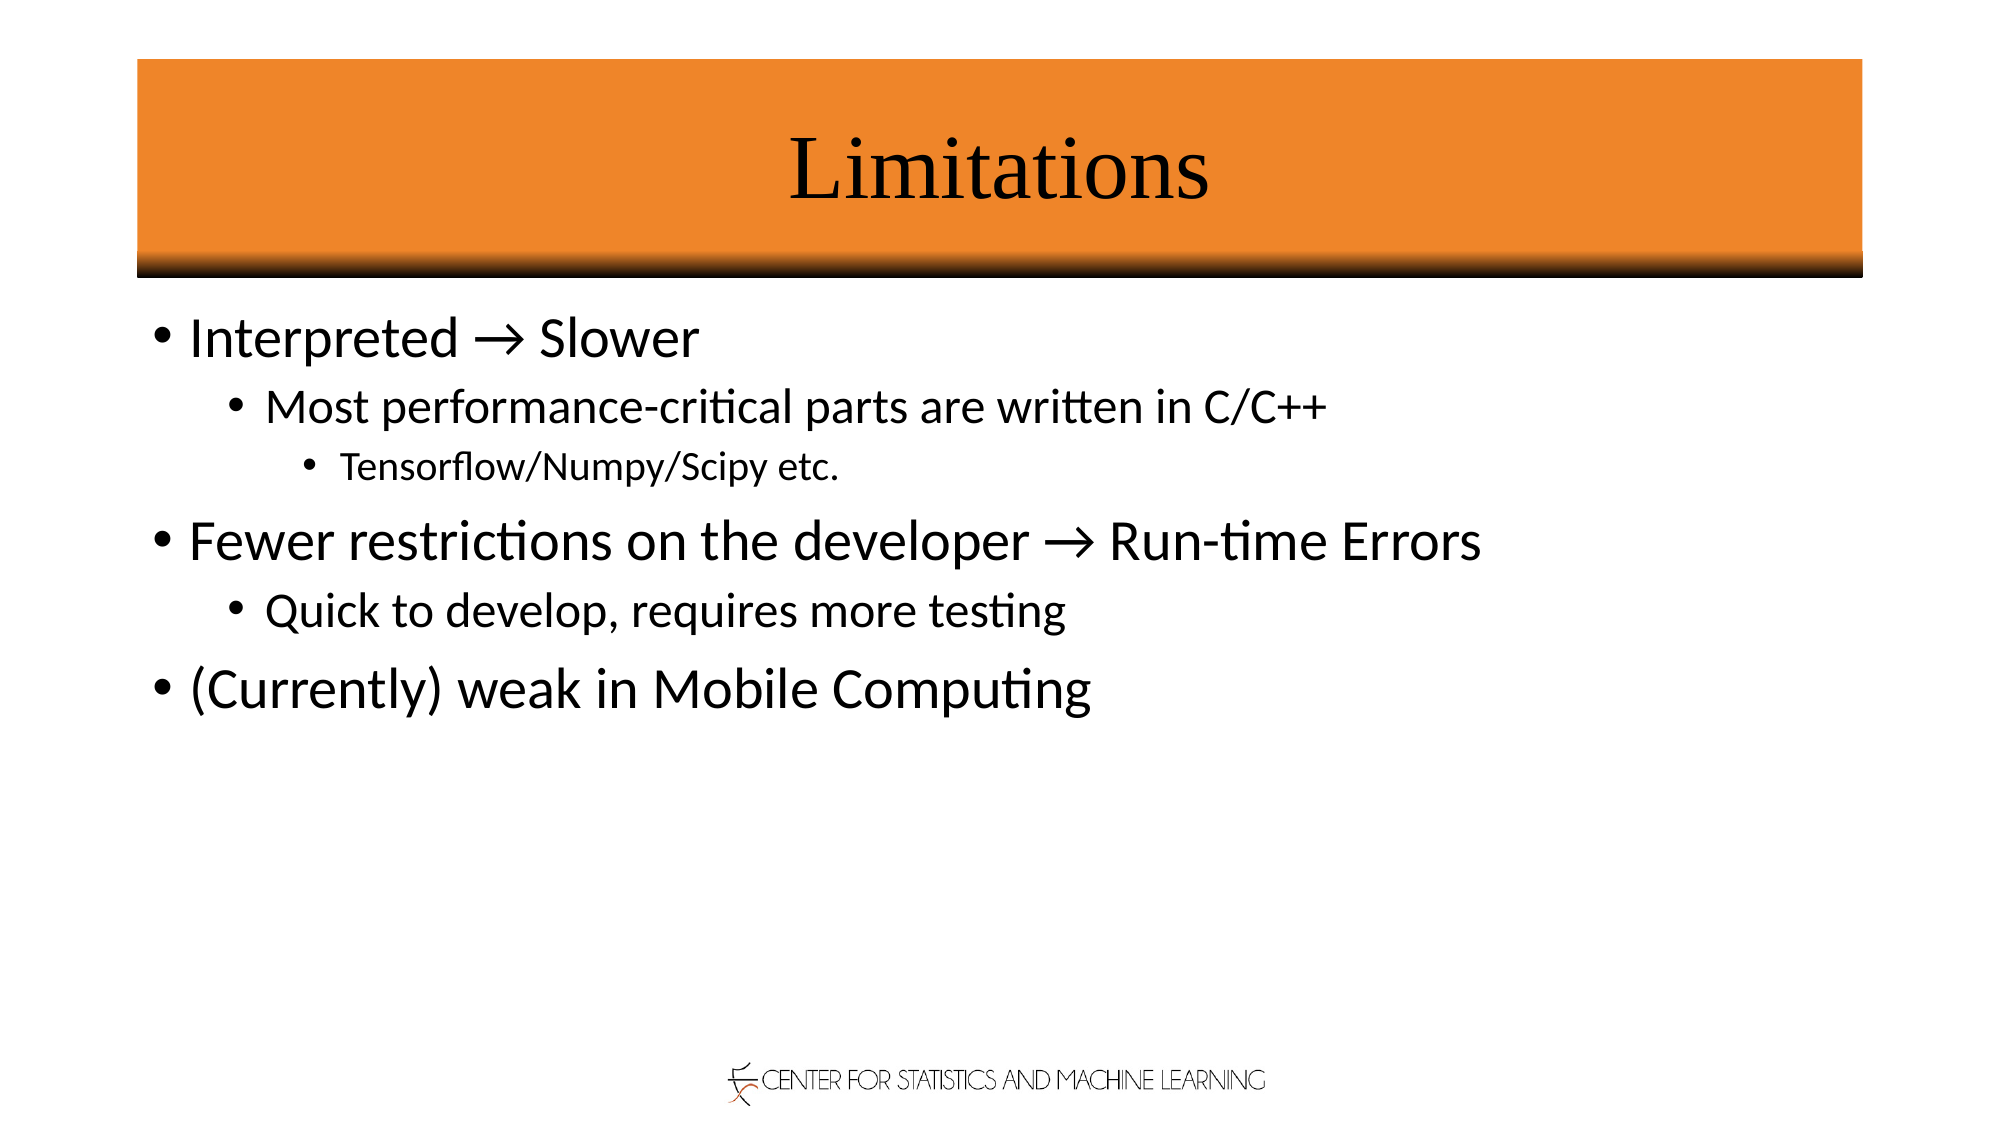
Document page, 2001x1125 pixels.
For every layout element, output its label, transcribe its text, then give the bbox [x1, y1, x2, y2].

list Interpreted → Slower Most performance-critical parts are written in C/C++ Tensorflow/Numpy/Scipy etc. Fewer restrictions on the developer → Run-time Errors Quick to develop, requires more testing (Currently) weak in Mobile Computing [137, 299, 1863, 1014]
title Limitations [137, 59, 1863, 278]
picture [724, 1060, 1276, 1108]
